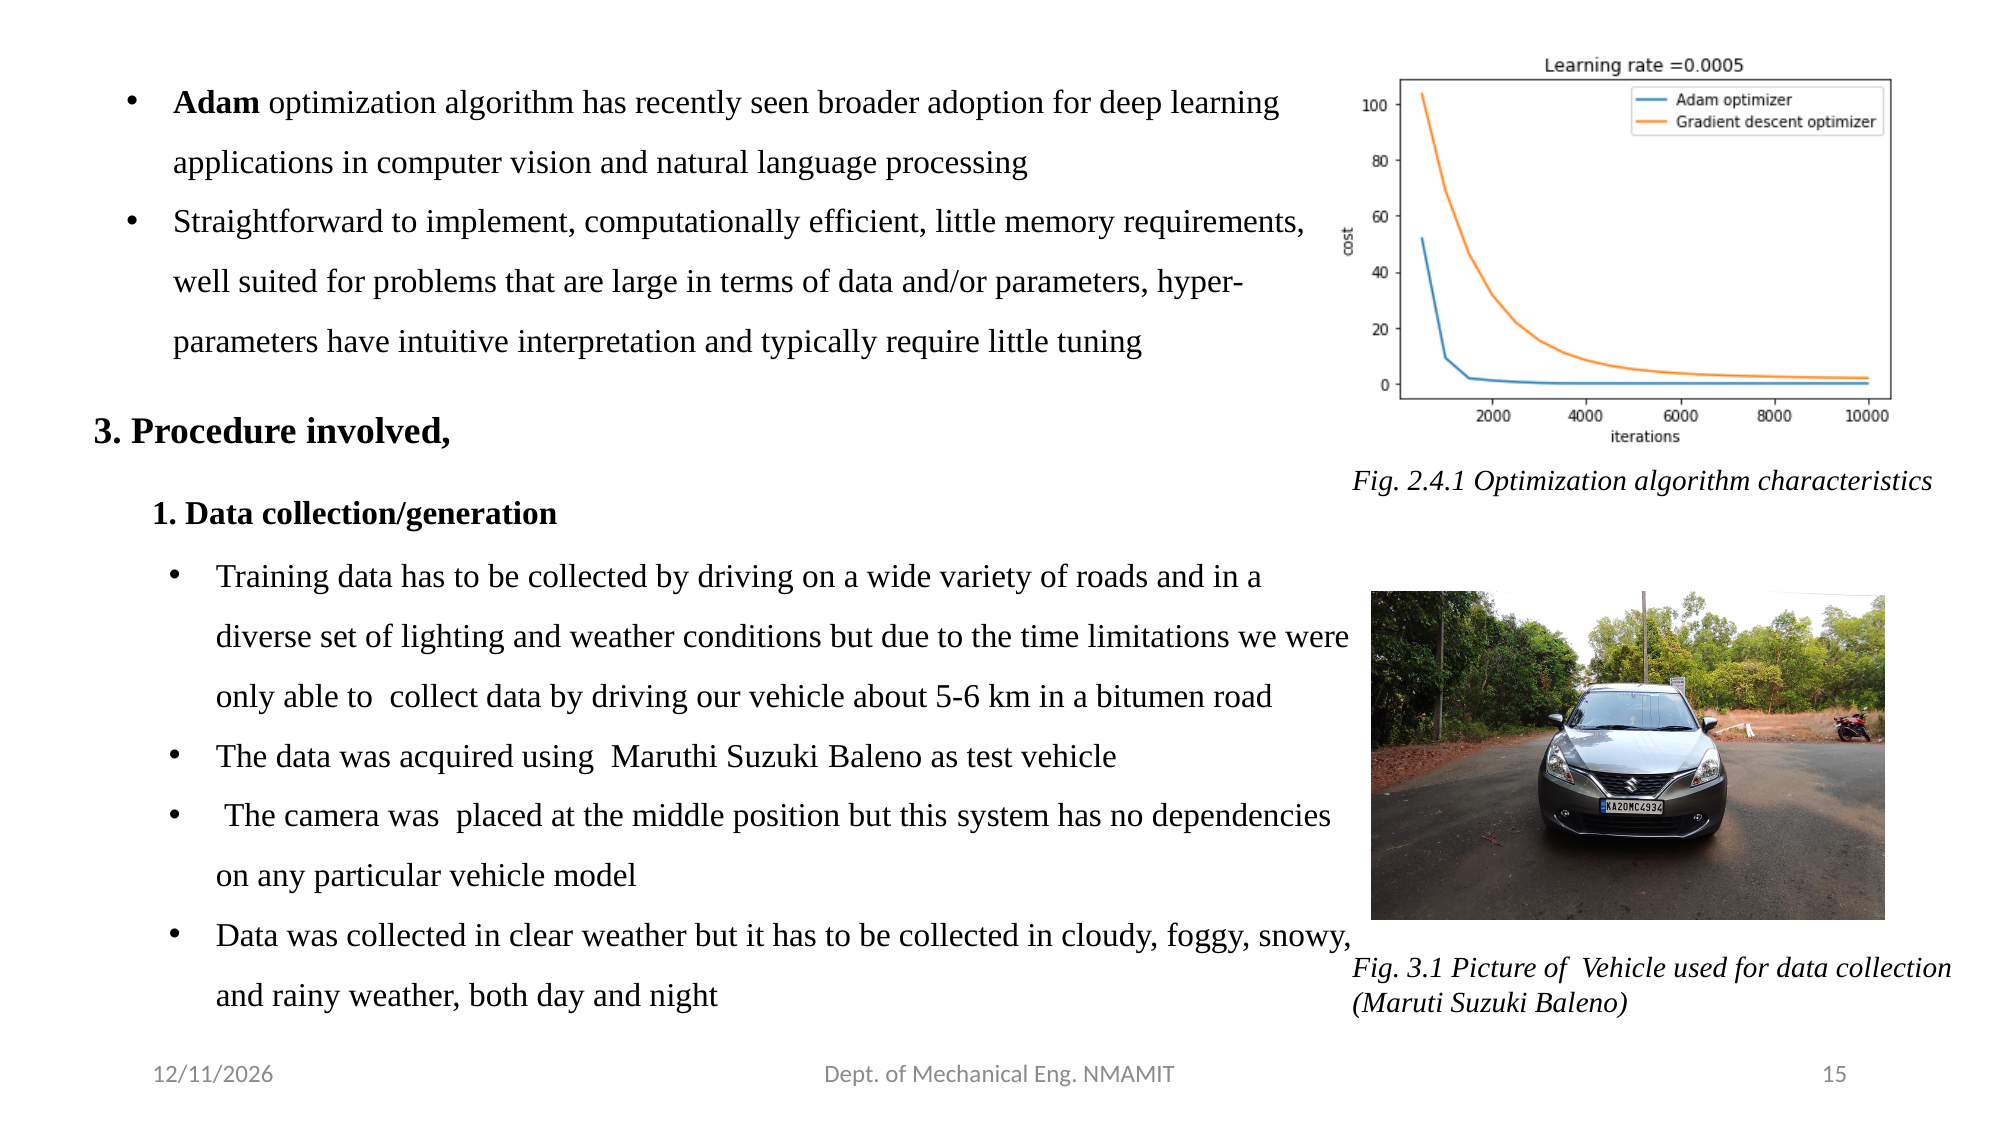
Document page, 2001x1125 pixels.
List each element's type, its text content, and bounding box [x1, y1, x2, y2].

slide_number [137, 1042, 588, 1103]
text_box Fig. 2.4.1 Optimization algorithm characteristics [1337, 454, 1949, 505]
text_box Fig. 3.1 Picture of Vehicle used for data collection (Maruti Suzuki Baleno) [1337, 941, 1969, 1026]
text_box Adam optimization algorithm has recently seen broader adoption for deep learning applications in computer vision and natural language processing Straightforward to implement, computationally efficient, little memory requirements, well suited for problems that are large in terms of data and/or parameters, hyper-parameters have intuitive interpretation and typically require little tuning [111, 52, 1331, 367]
footer Dept. of Mechanical Eng. NMAMIT [662, 1042, 1338, 1103]
picture [1371, 591, 1885, 920]
text_box Training data has to be collected by driving on a wide variety of roads and in a diverse set of lighting and weather conditions but due to the time limitations we were only able to collect data by driving our vehicle about 5-6 km in a bitumen road The data was acquired using Maruthi Suzuki Baleno as test vehicle The camera was placed at the middle position but this system has no dependencies on any particular vehicle model Data was collected in clear weather but it has to be collected in cloudy, foggy, snowy, and rainy weather, both day and night [154, 526, 1372, 1021]
text_box 1. Data collection/generation [137, 464, 1080, 539]
picture [1331, 47, 1905, 454]
text_box 3. Procedure involved, [78, 398, 916, 459]
slide_number 15 [1412, 1042, 1863, 1103]
